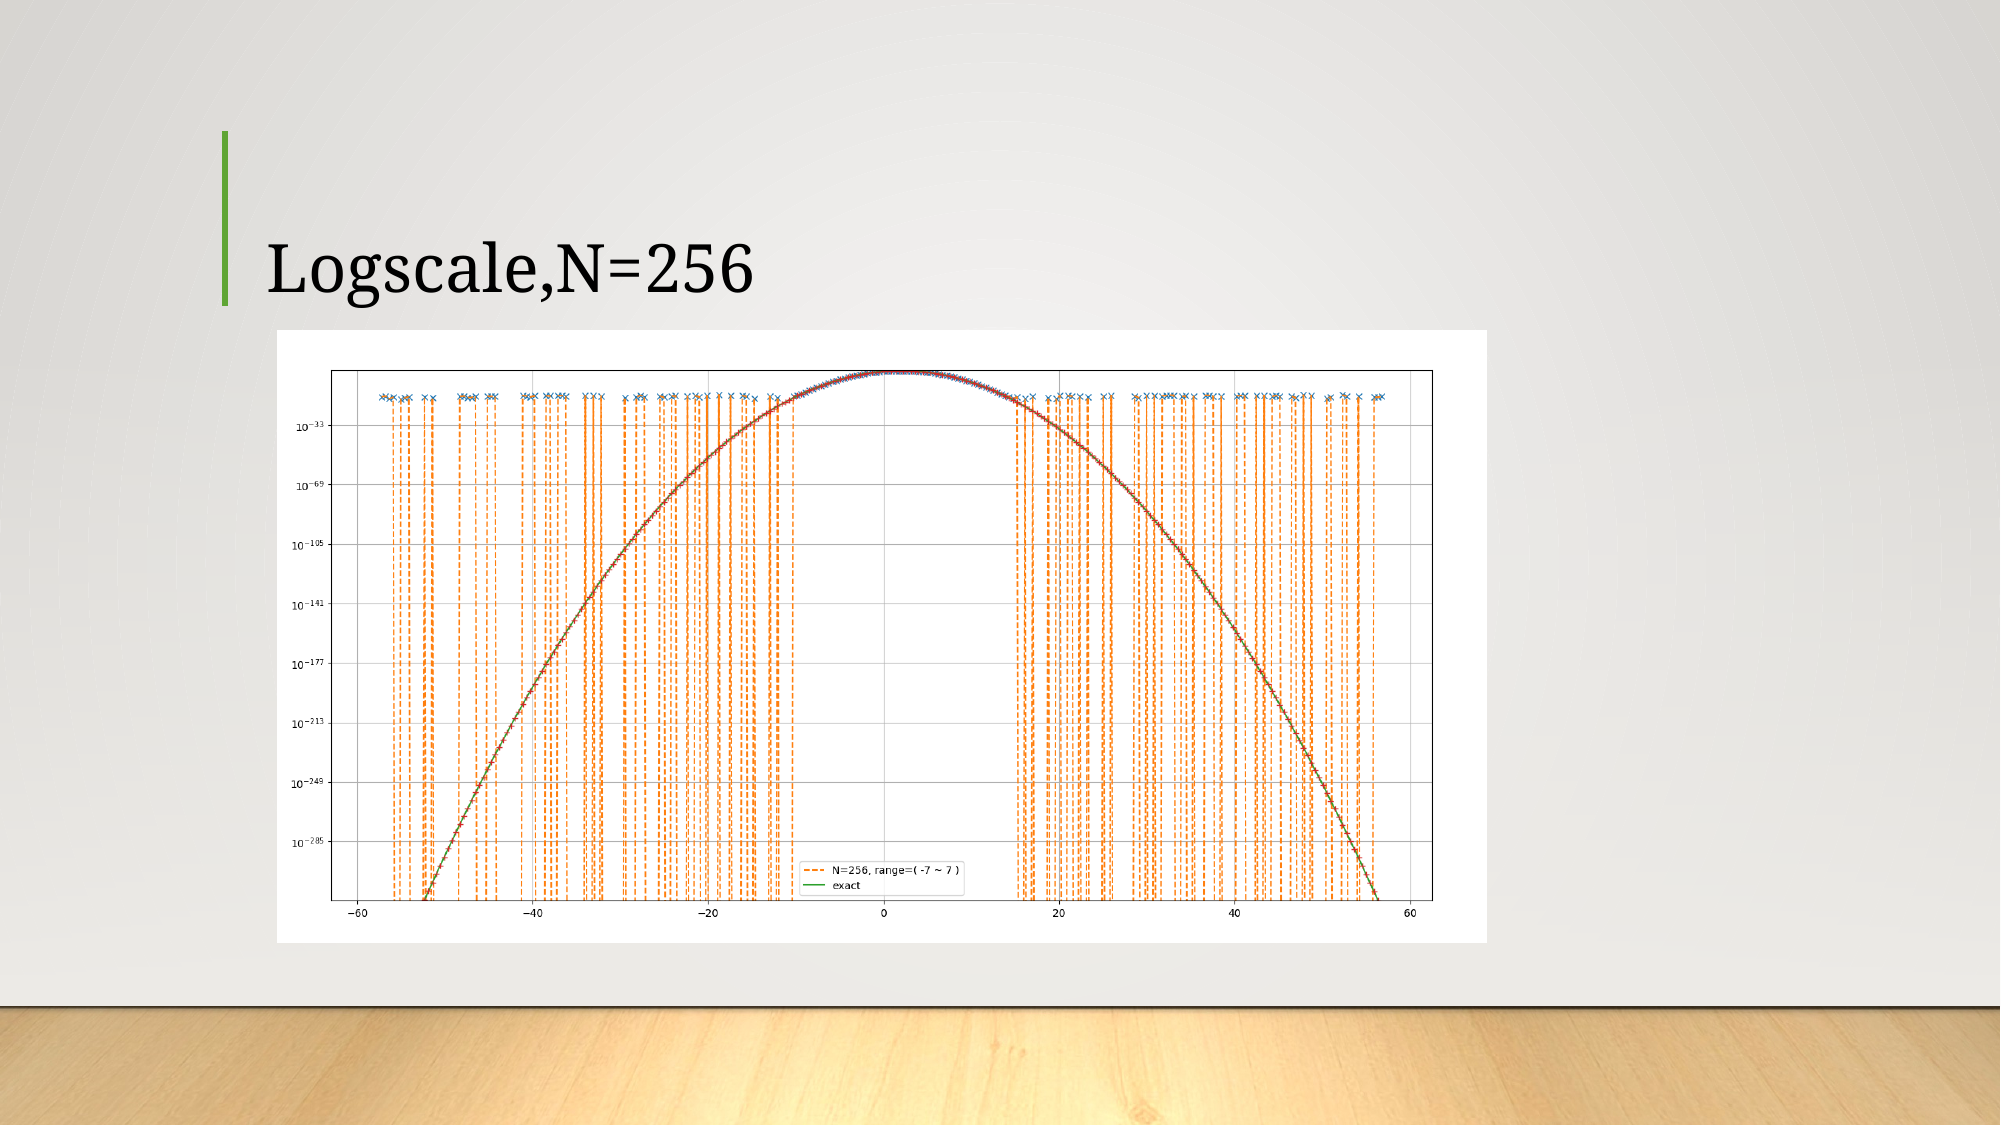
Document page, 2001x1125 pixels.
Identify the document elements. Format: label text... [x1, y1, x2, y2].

picture [277, 330, 1487, 943]
title Logscale,N=256 [251, 142, 1814, 315]
picture [0, 1006, 2000, 1125]
